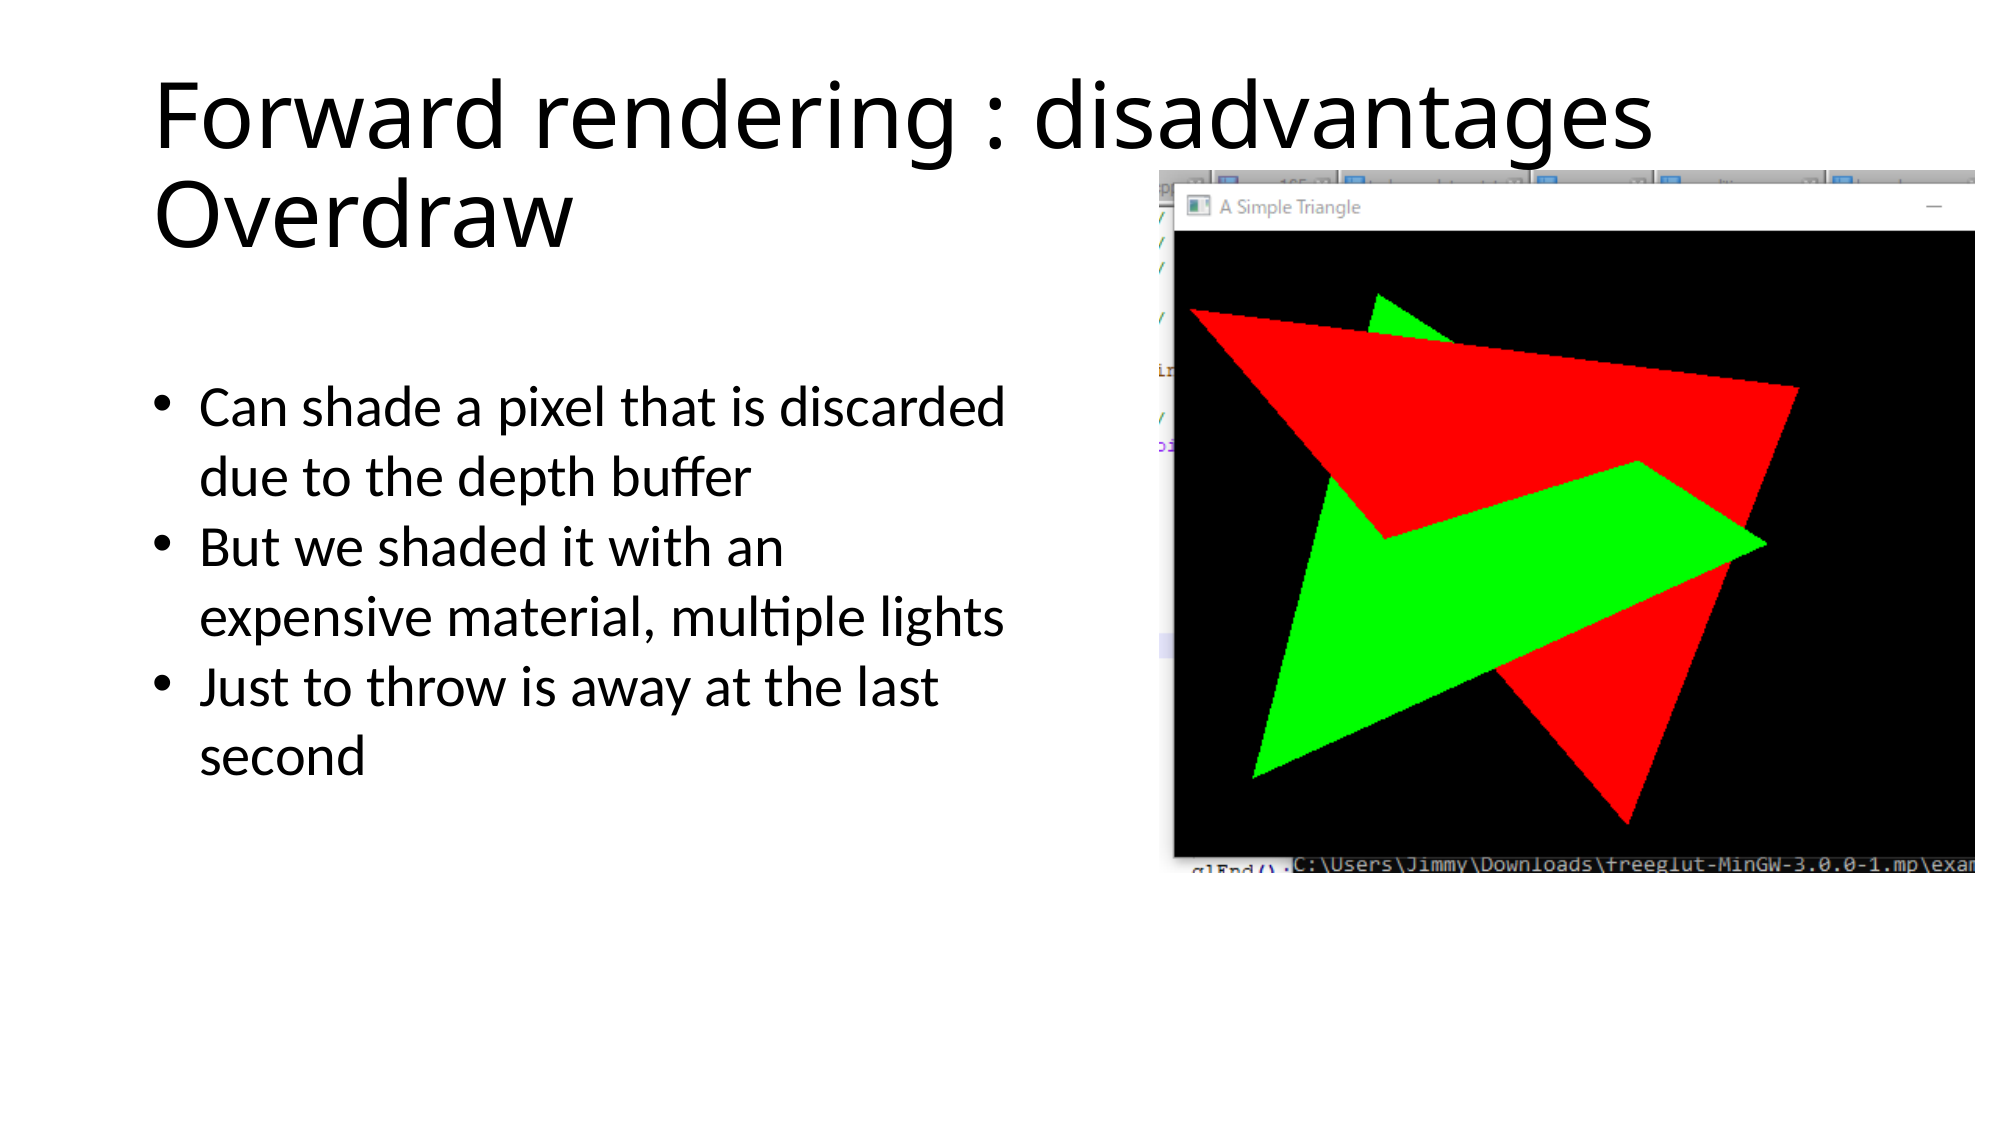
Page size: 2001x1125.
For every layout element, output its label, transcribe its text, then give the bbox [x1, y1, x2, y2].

picture [1159, 170, 1975, 873]
title Forward rendering : disadvantages Overdraw [137, 59, 1863, 278]
text_box Can shade a pixel that is discarded due to the depth buffer But we shaded it with an expensive material, multiple lights Just to throw is away at the last second [137, 360, 1040, 795]
